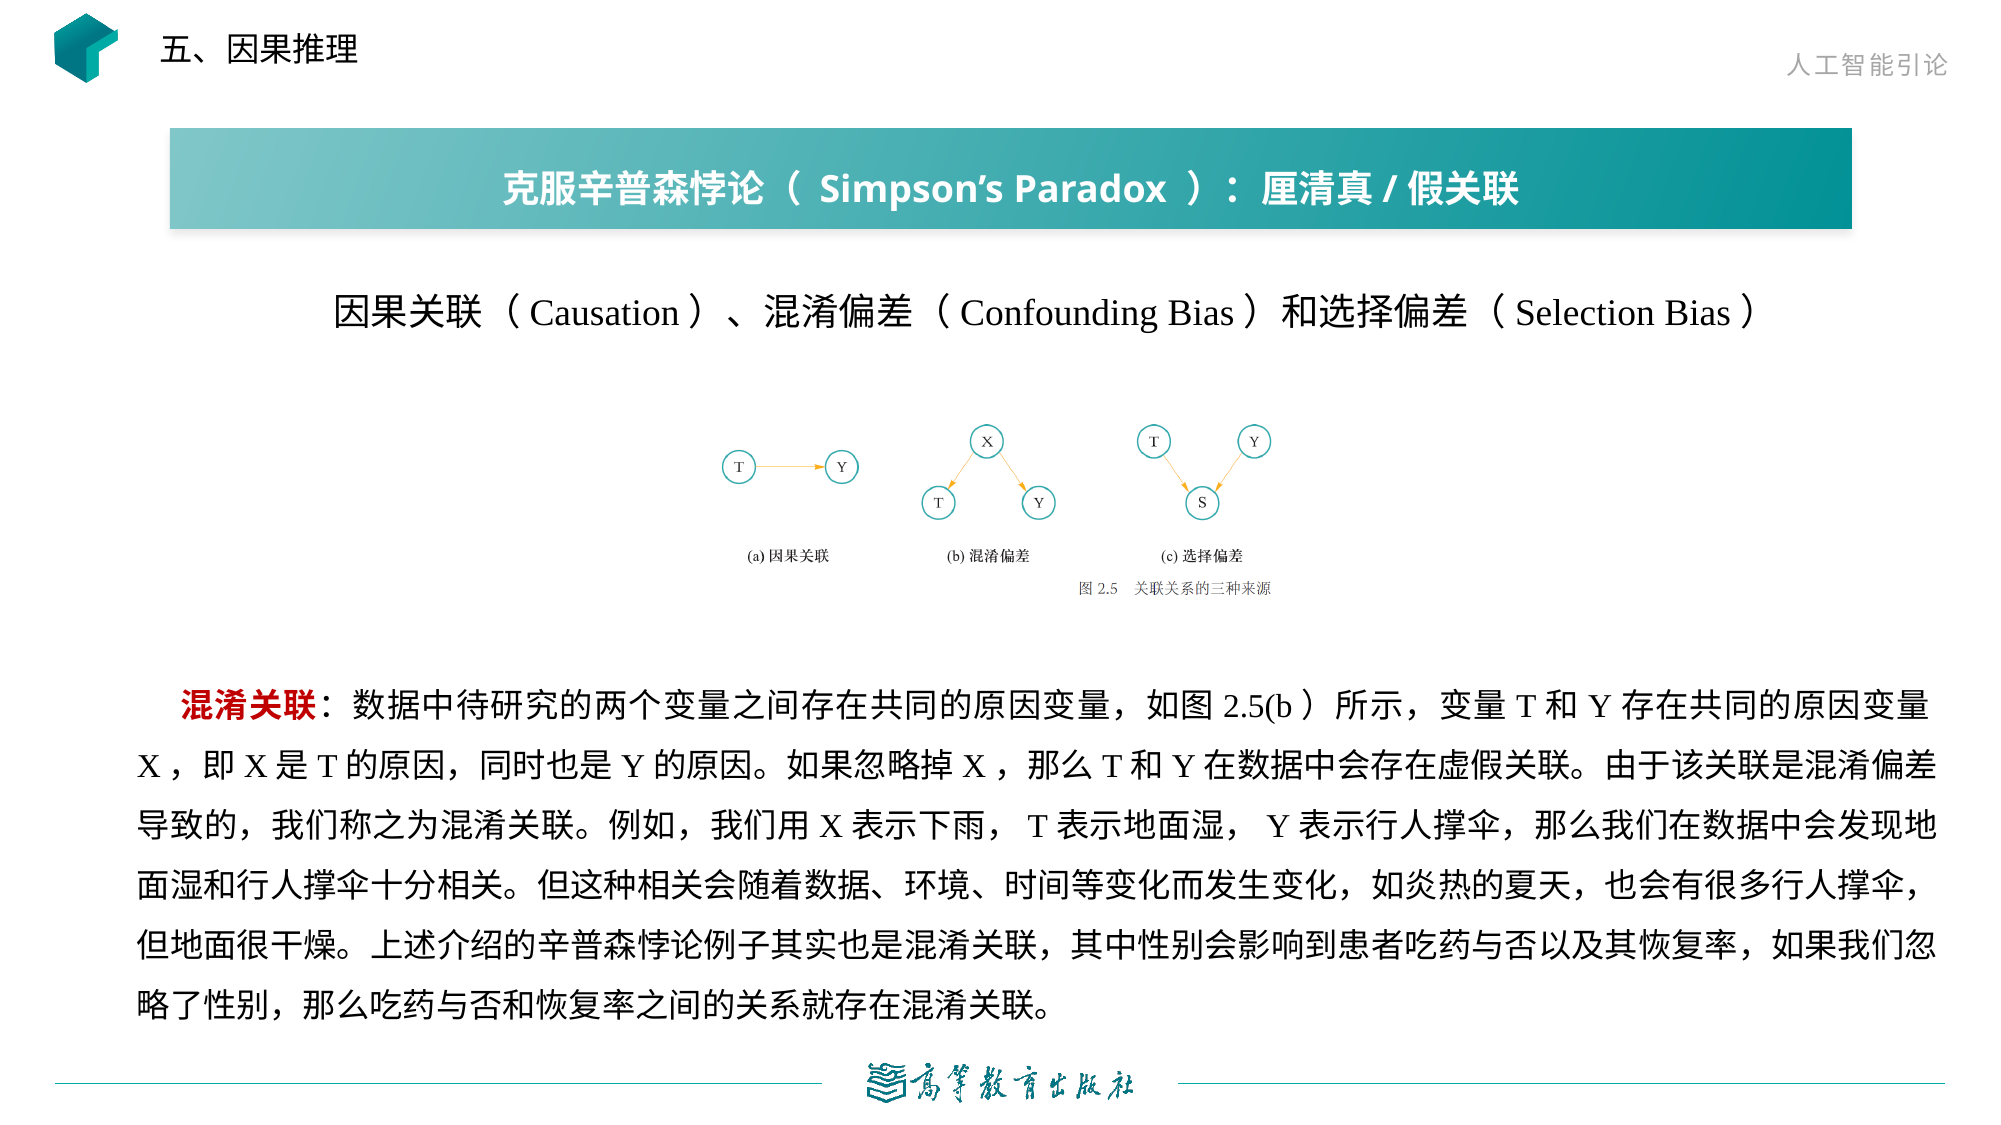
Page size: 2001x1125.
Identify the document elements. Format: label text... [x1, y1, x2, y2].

text_box 五、因果推理 [144, 21, 375, 76]
text_box 克服辛普森悖论（ Simpson’s Paradox ）：厘清真/假关联 [302, 134, 1719, 217]
picture [655, 381, 1345, 618]
text_box 因果关联（Causation）、混淆偏差（Confounding Bias）和选择偏差（Selection Bias） [318, 281, 1975, 341]
text_box [169, 128, 1852, 229]
text_box 混淆关联：数据中待研究的两个变量之间存在共同的原因变量，如图2.5(b）所示，变量T和Y存在共同的原因变量X，即X是T的原因，同时也是Y的原因。如果忽略掉X，那么T和Y在数据中会存在虚假关联。由于该关联是混淆偏差导致的，我们称之为混淆关联。例如，我们用X表示下雨，T表示地面湿，Y表示行人撑伞，那么我们在数据中会发现地面湿和行人撑伞十分相关。但这种相关会随着数据、环境、时间等变化而发生变化，如炎热的夏天，也会有很多行人撑伞，但地面很干燥。上述介绍的辛普森悖论例子其实也是混淆关联，其中性别会影响到患者吃药与否以及其恢复率，如果我们忽略了性别，那么吃药与否和恢复率之间的关系就存在混淆关联。 [122, 657, 1953, 1032]
picture [867, 1063, 1133, 1103]
